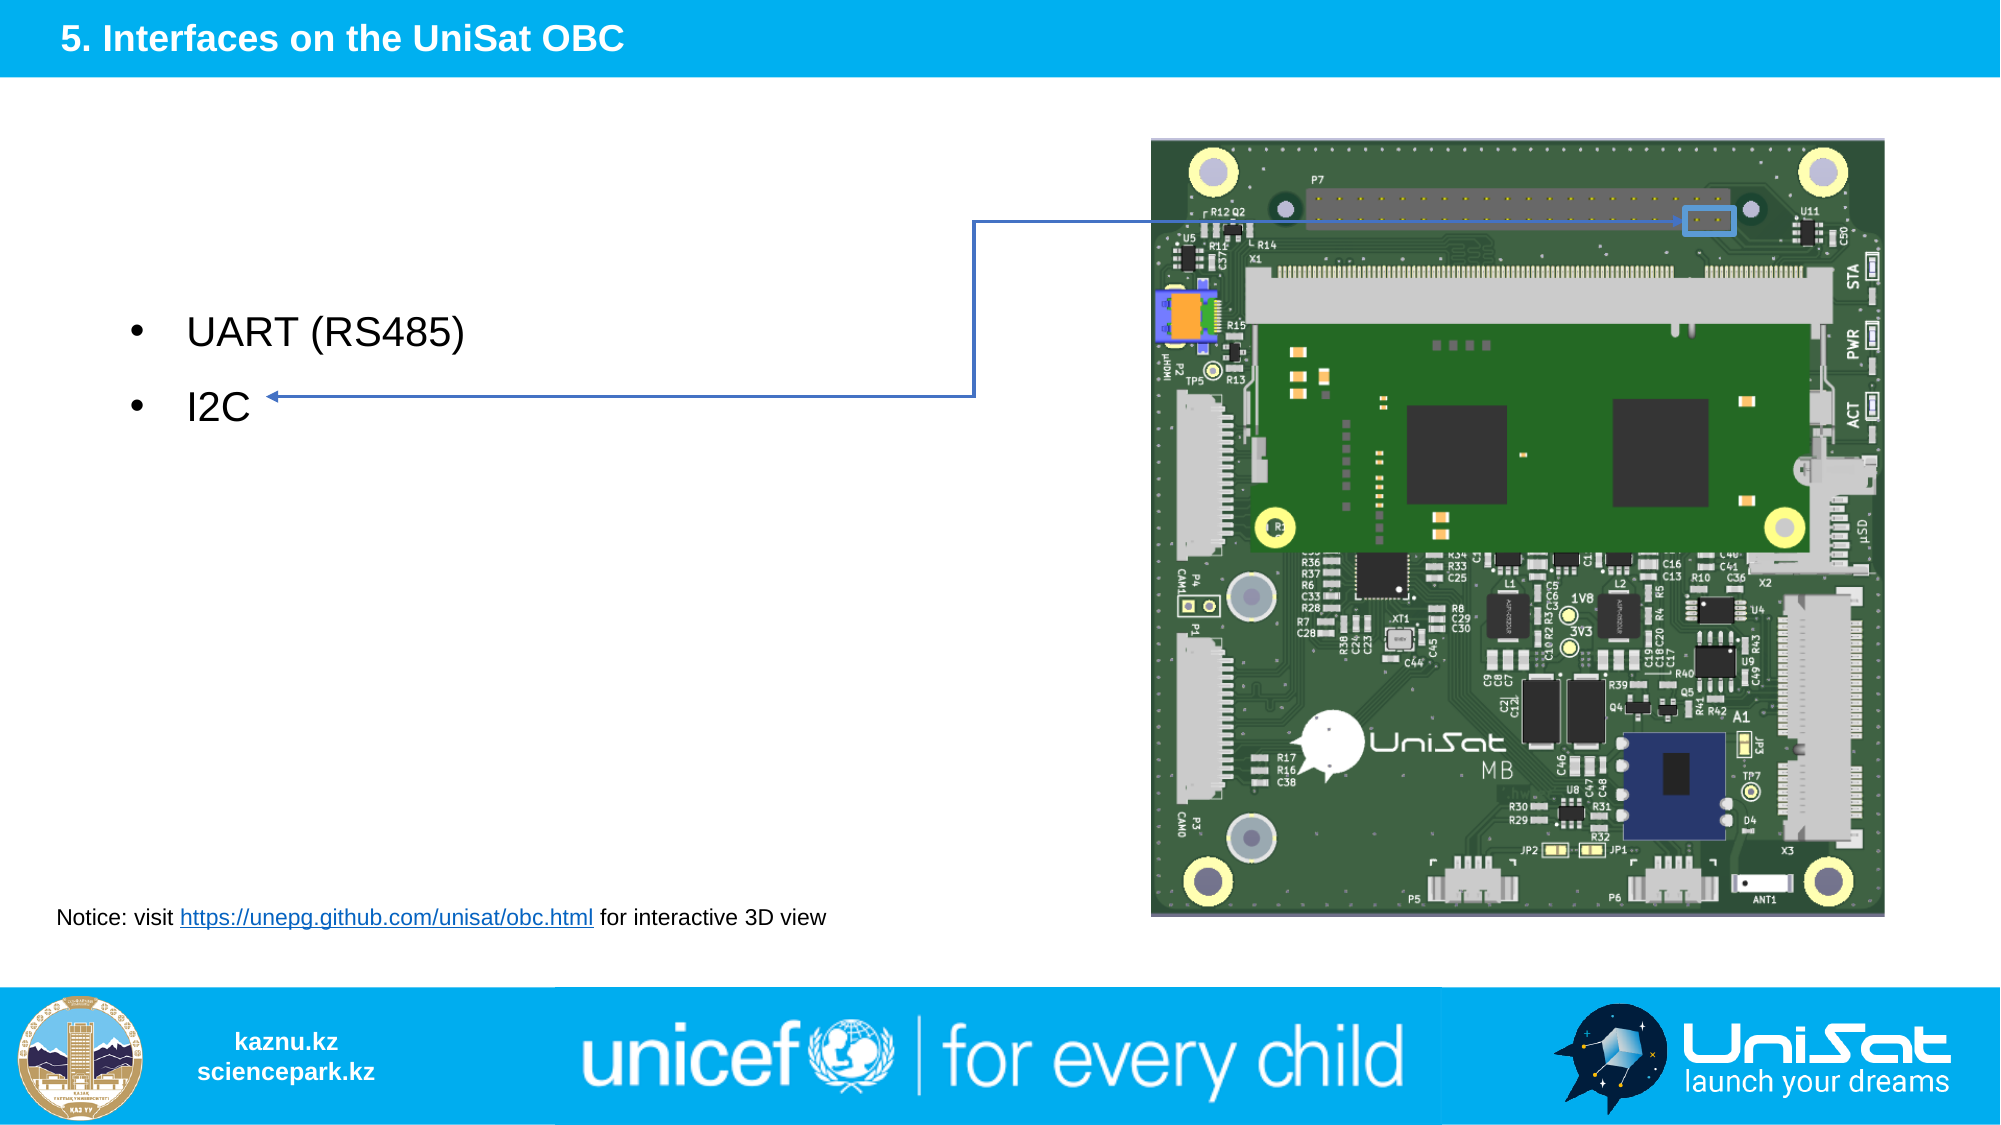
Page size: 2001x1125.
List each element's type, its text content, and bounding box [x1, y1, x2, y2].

text_box UART (RS485) I2C [115, 272, 487, 438]
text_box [0, 0, 2000, 78]
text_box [0, 987, 2000, 1125]
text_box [265, 221, 1686, 397]
picture [1151, 138, 1885, 917]
text_box Notice: visit https://unepg.github.com/unisat/obc.html for interactive 3D view [41, 895, 842, 938]
